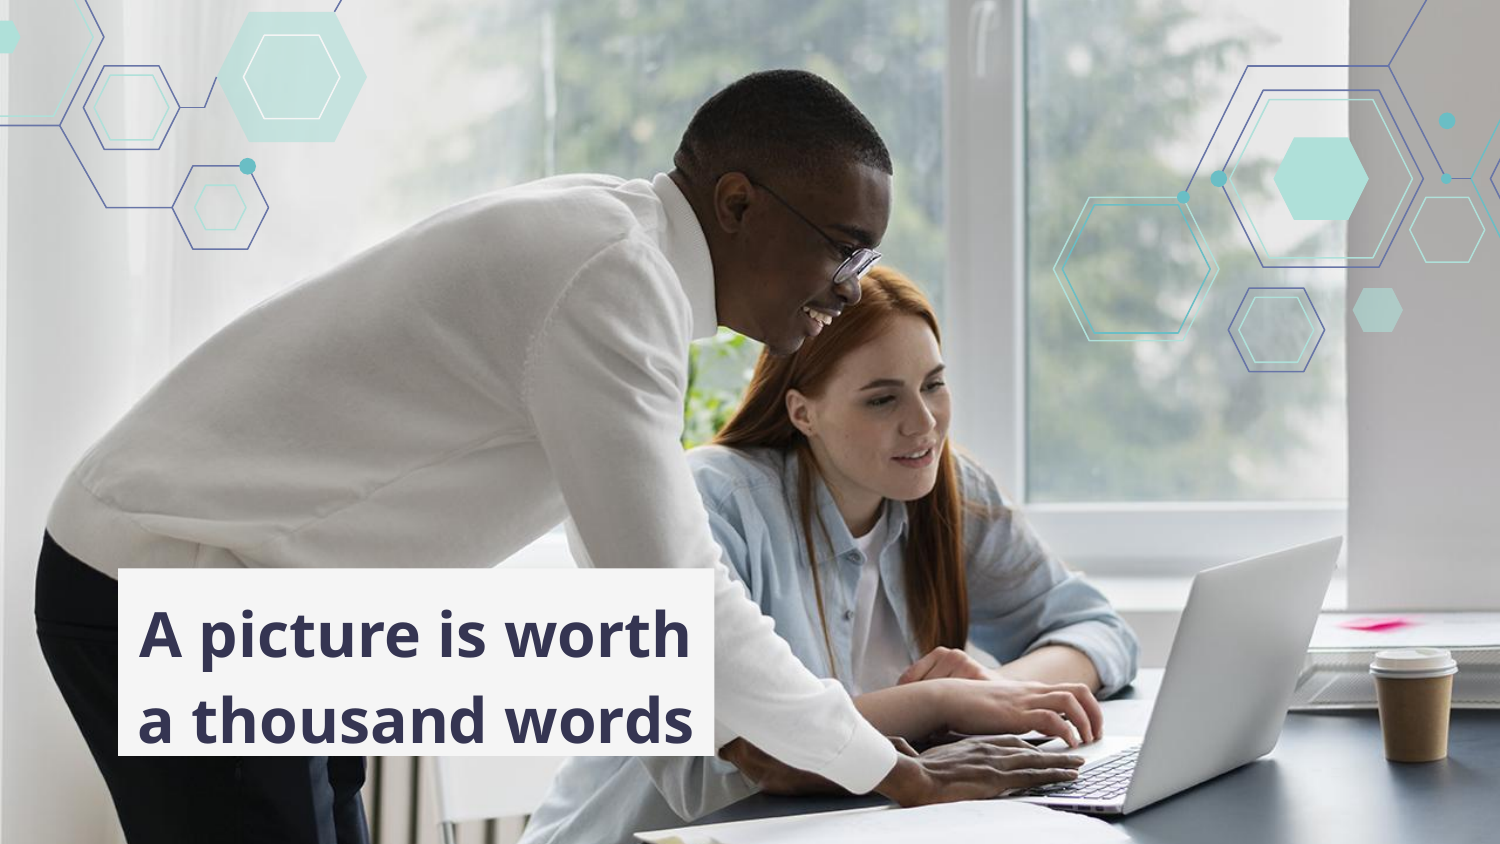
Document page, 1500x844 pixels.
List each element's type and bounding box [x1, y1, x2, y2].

text_box [1053, 0, 1500, 372]
text_box [0, 0, 387, 250]
picture [0, 0, 1500, 844]
